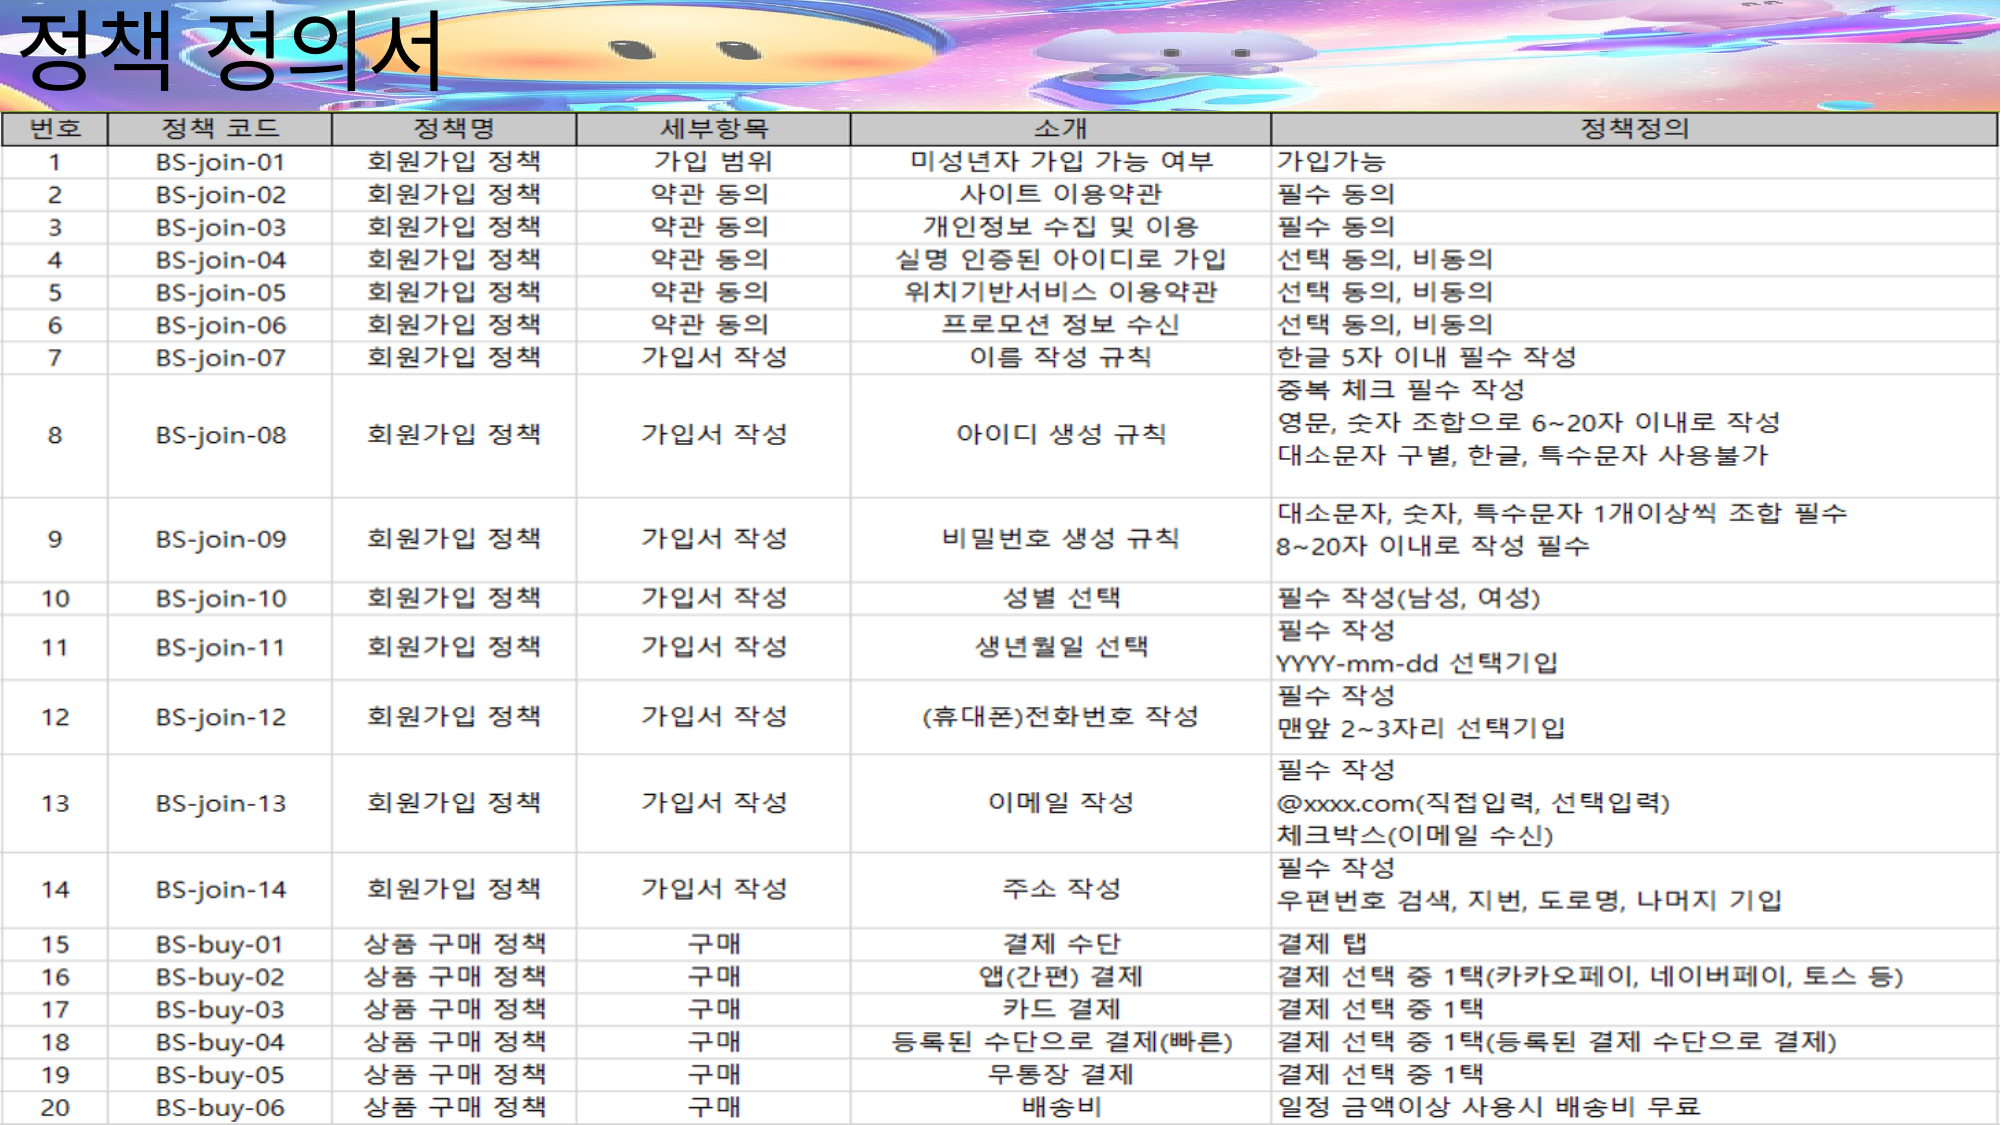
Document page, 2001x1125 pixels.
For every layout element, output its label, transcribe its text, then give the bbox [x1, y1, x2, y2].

title 정책 정의서 [0, 0, 2000, 111]
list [0, 111, 2000, 1125]
